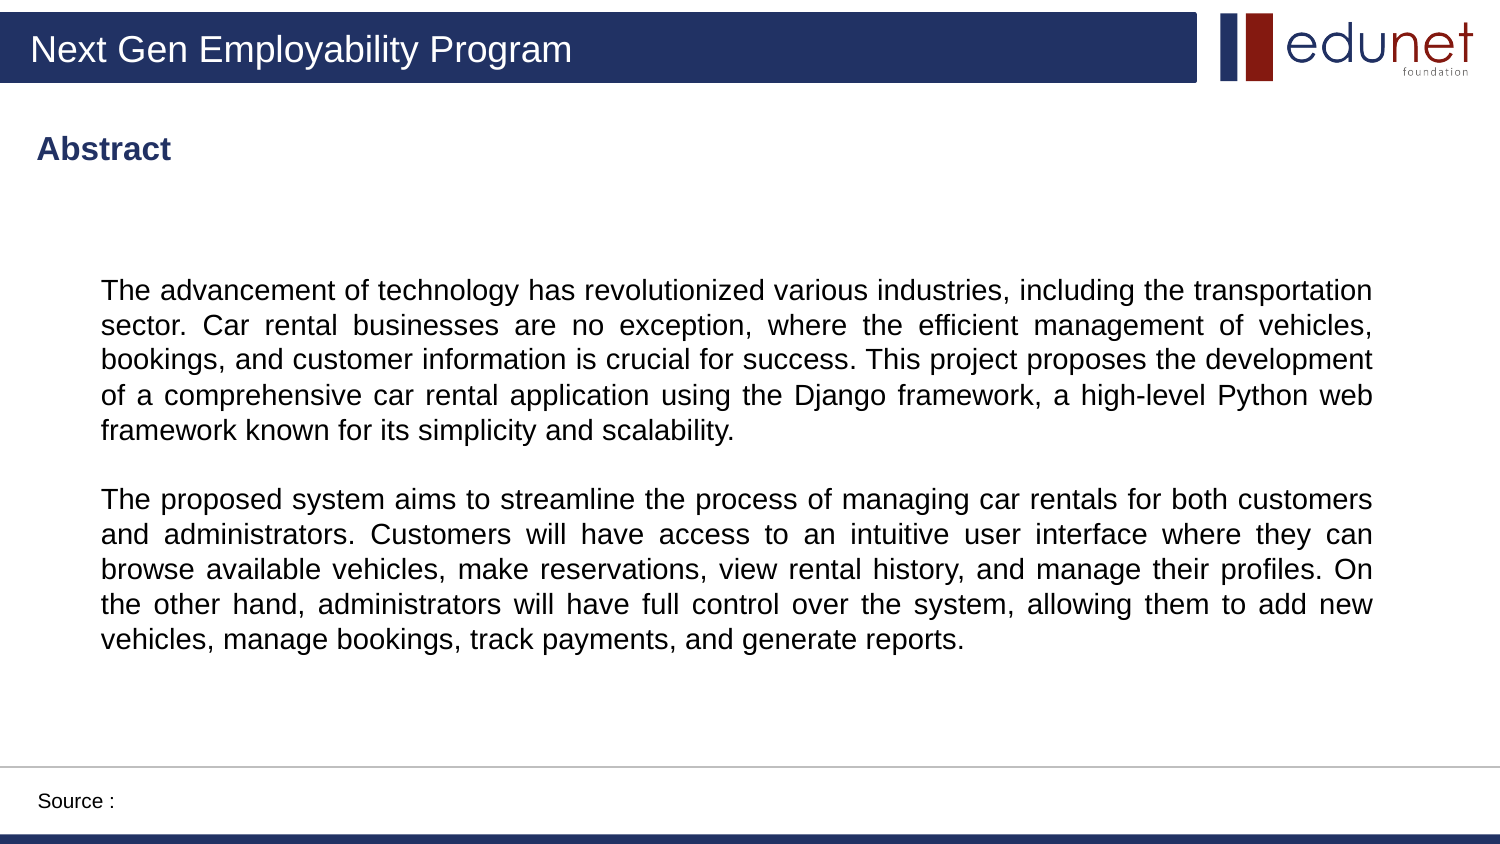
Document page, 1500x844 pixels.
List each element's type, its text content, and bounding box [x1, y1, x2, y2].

text_box The advancement of technology has revolutionized various industries, including the transportation sector. Car rental businesses are no exception, where the efficient management of vehicles, bookings, and customer information is crucial for success. This project proposes the development of a comprehensive car rental application using the Django framework, a high-level Python web framework known for its simplicity and scalability. The proposed system aims to streamline the process of managing car rentals for both customers and administrators. Customers will have access to an intuitive user interface where they can browse available vehicles, make reservations, view rental history, and manage their profiles. On the other hand, administrators will have full control over the system, allowing them to add new vehicles, manage bookings, track payments, and generate reports. [85, 263, 1390, 663]
text_box Source : [22, 776, 139, 826]
title Abstract [21, 111, 504, 165]
picture [1279, 14, 1482, 83]
